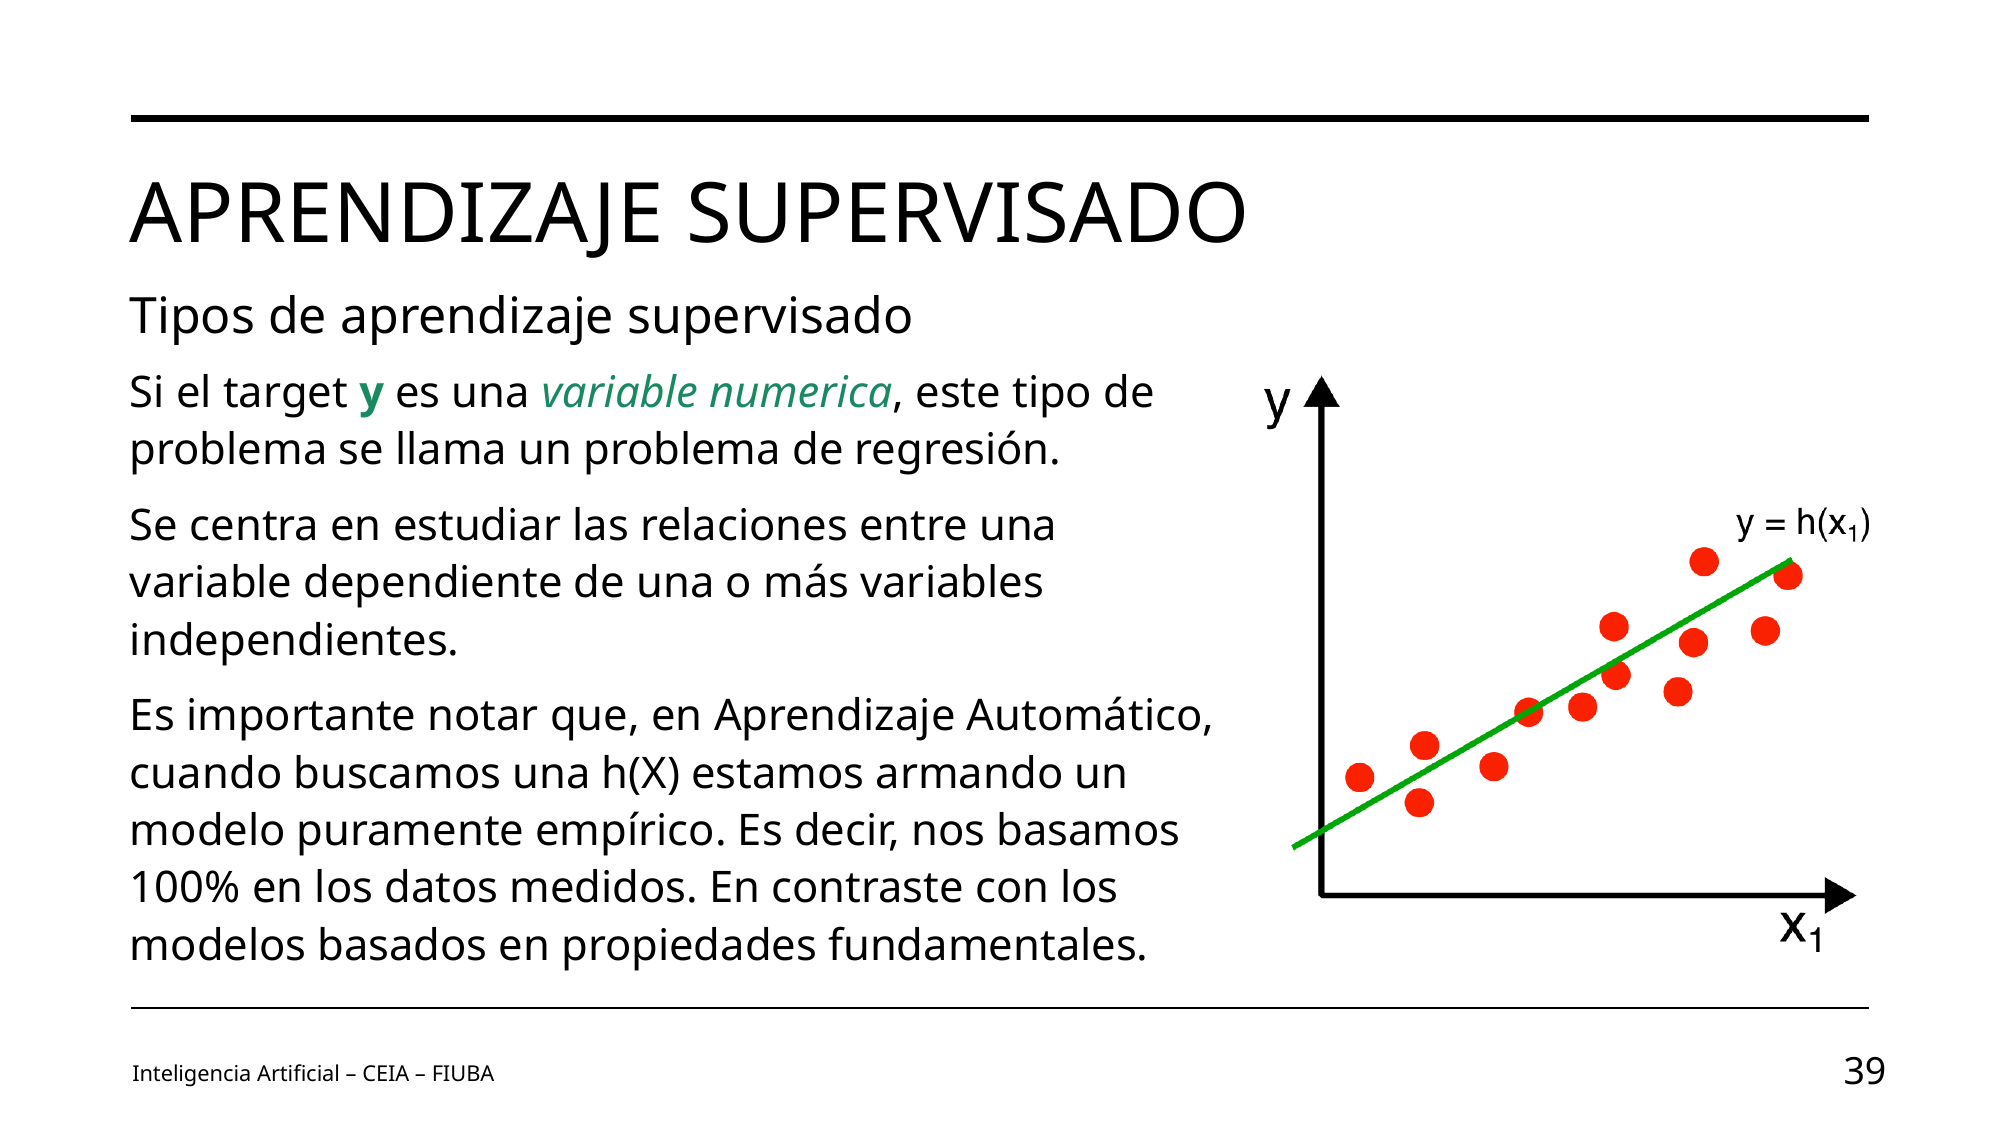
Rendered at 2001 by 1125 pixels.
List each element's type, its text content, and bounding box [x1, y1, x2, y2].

footer Inteligencia Artificial – CEIA – FIUBA [117, 1042, 862, 1103]
list Si el target y es una variable numerica, este tipo de problema se llama un problema de regresión. Se centra en estudiar las relaciones entre una variable dependiente de una o más variables independientes. Es importante notar que, en Aprendizaje Automático, cuando buscamos una h(X) estamos armando un modelo puramente empírico. Es decir, nos basamos 100% en los datos medidos. En contraste con los modelos basados en propiedades fundamentales. [114, 351, 1239, 999]
slide_number 39 [1791, 1042, 1902, 1103]
text_box Tipos de aprendizaje supervisado [114, 275, 1377, 351]
title Aprendizaje supervisado [114, 151, 1869, 377]
picture [1263, 375, 1869, 952]
